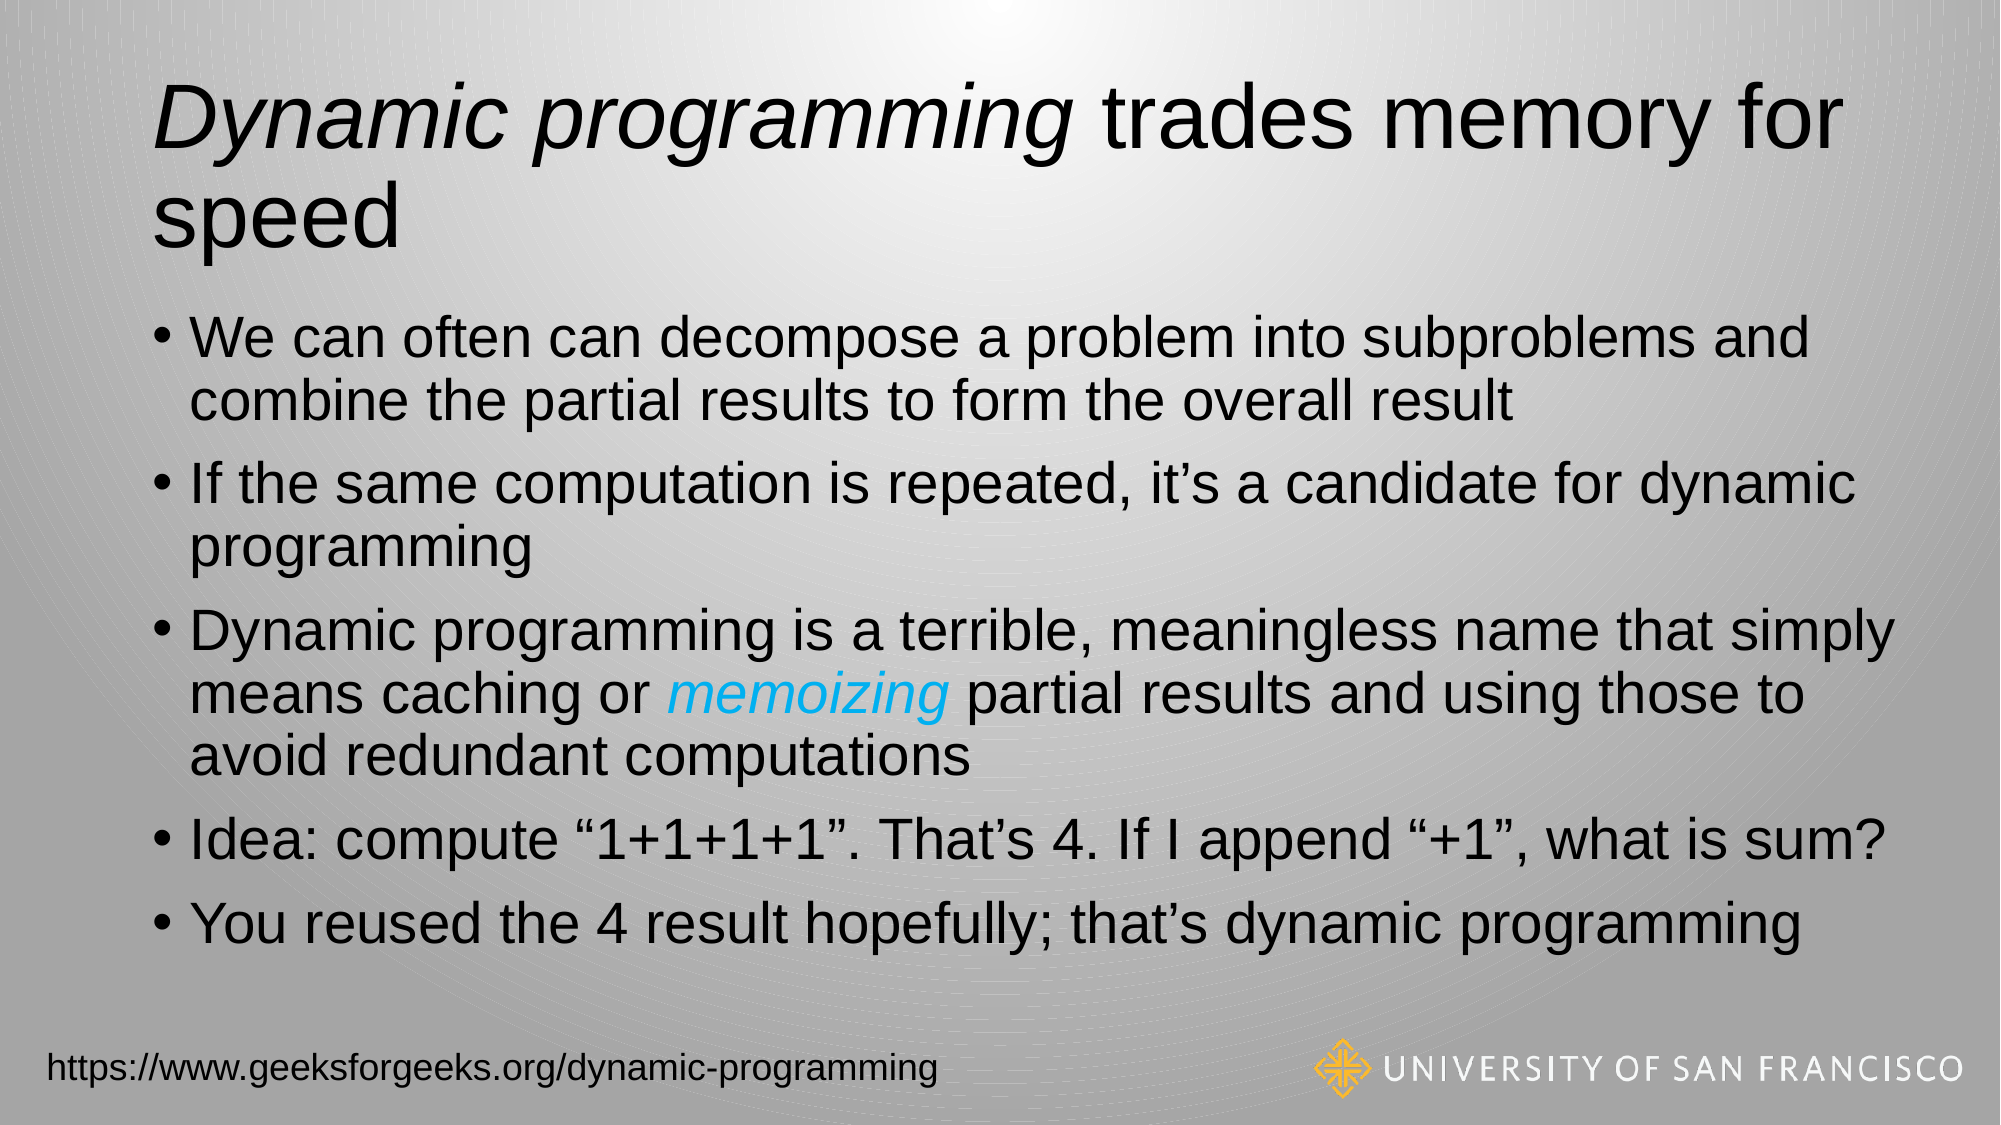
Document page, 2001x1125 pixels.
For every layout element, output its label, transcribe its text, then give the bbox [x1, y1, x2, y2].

list We can often can decompose a problem into subproblems and combine the partial results to form the overall result If the same computation is repeated, it’s a candidate for dynamic programming Dynamic programming is a terrible, meaningless name that simply means caching or memoizing partial results and using those to avoid redundant computations Idea: compute “1+1+1+1”. That’s 4. If I append “+1”, what is sum? You reused the 4 result hopefully; that’s dynamic programming [137, 299, 1919, 1014]
title Dynamic programming trades memory for speed [137, 59, 1863, 278]
text_box https://www.geeksforgeeks.org/dynamic-programming [31, 1035, 983, 1096]
